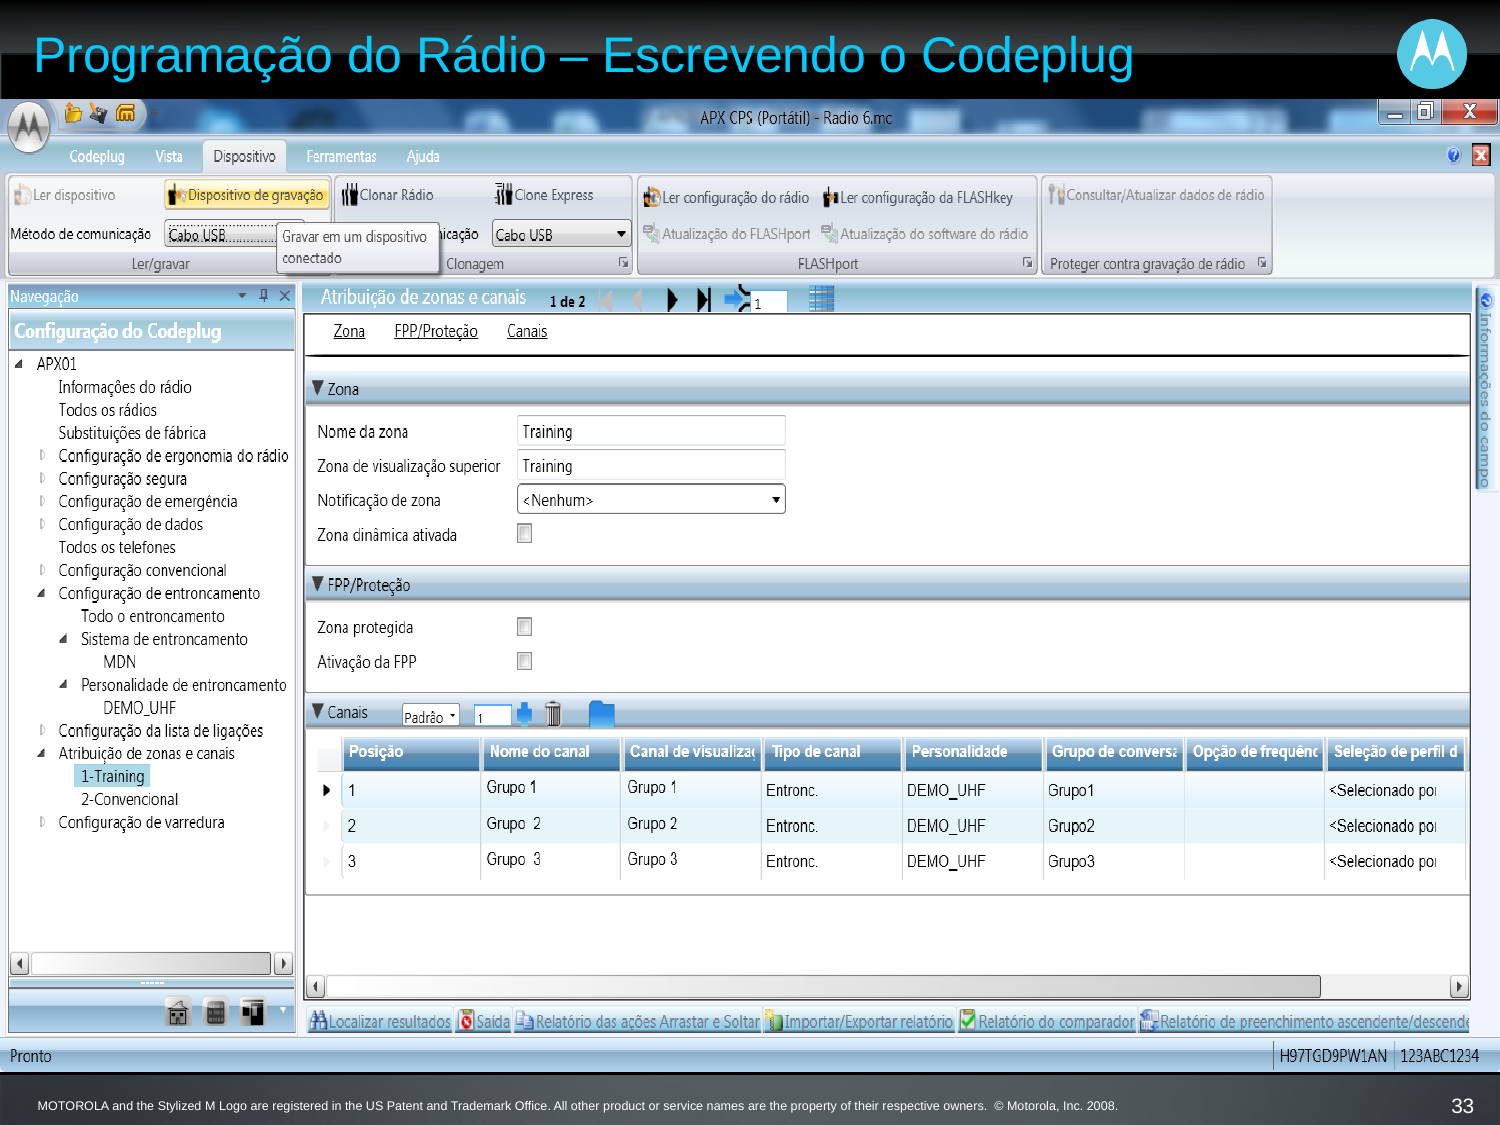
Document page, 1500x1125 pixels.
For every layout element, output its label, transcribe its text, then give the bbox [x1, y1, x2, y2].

slide_number 33 [1431, 1092, 1475, 1123]
picture [0, 55, 1500, 1125]
title Programação do Rádio – Escrevendo o Codeplug [33, 25, 1346, 80]
picture [1397, 19, 1467, 89]
